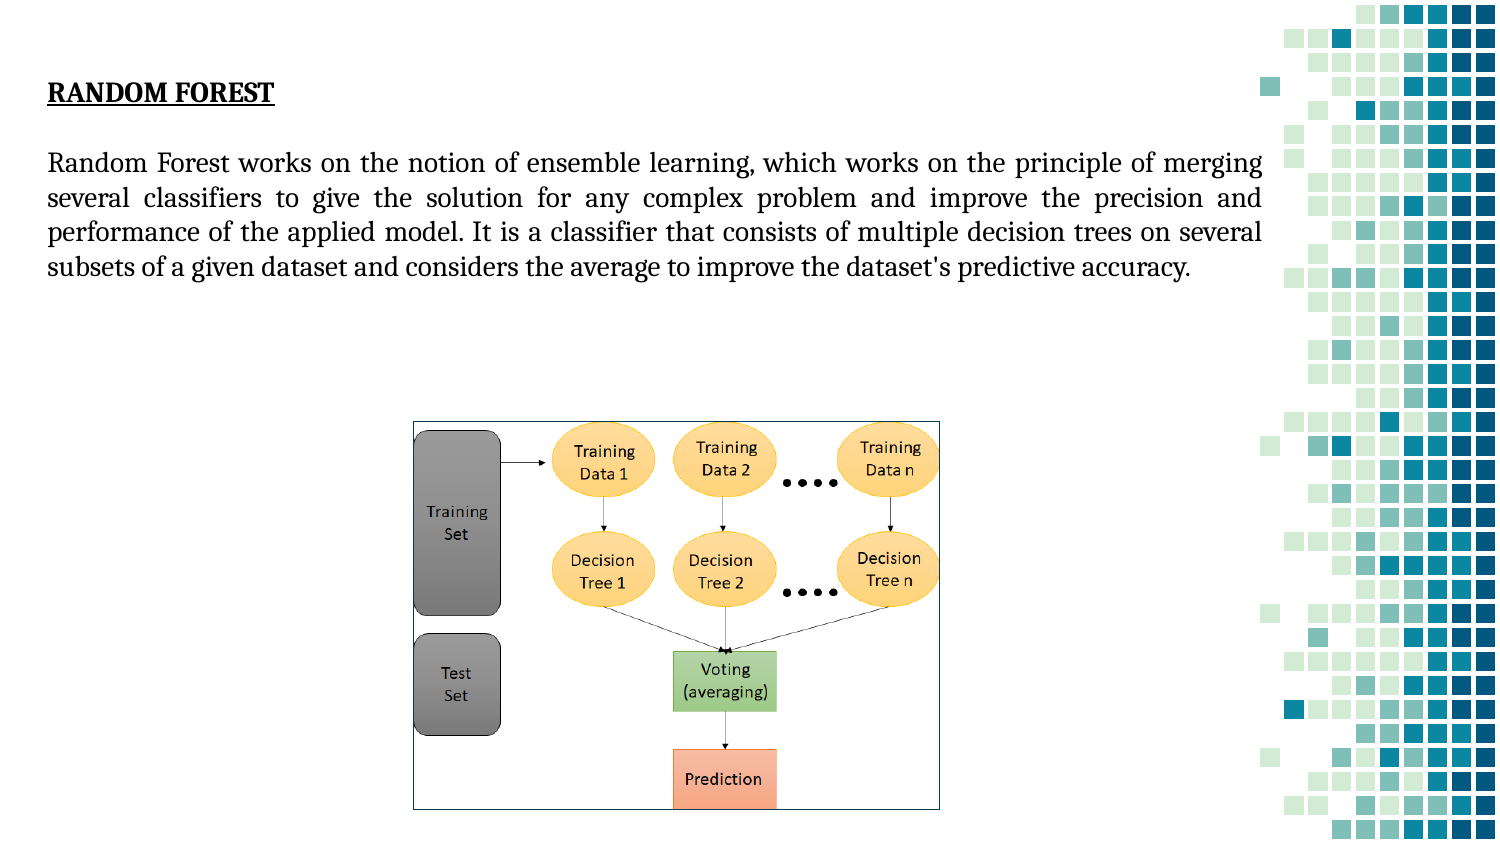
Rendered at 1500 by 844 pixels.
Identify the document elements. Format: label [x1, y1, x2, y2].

picture [415, 423, 938, 808]
